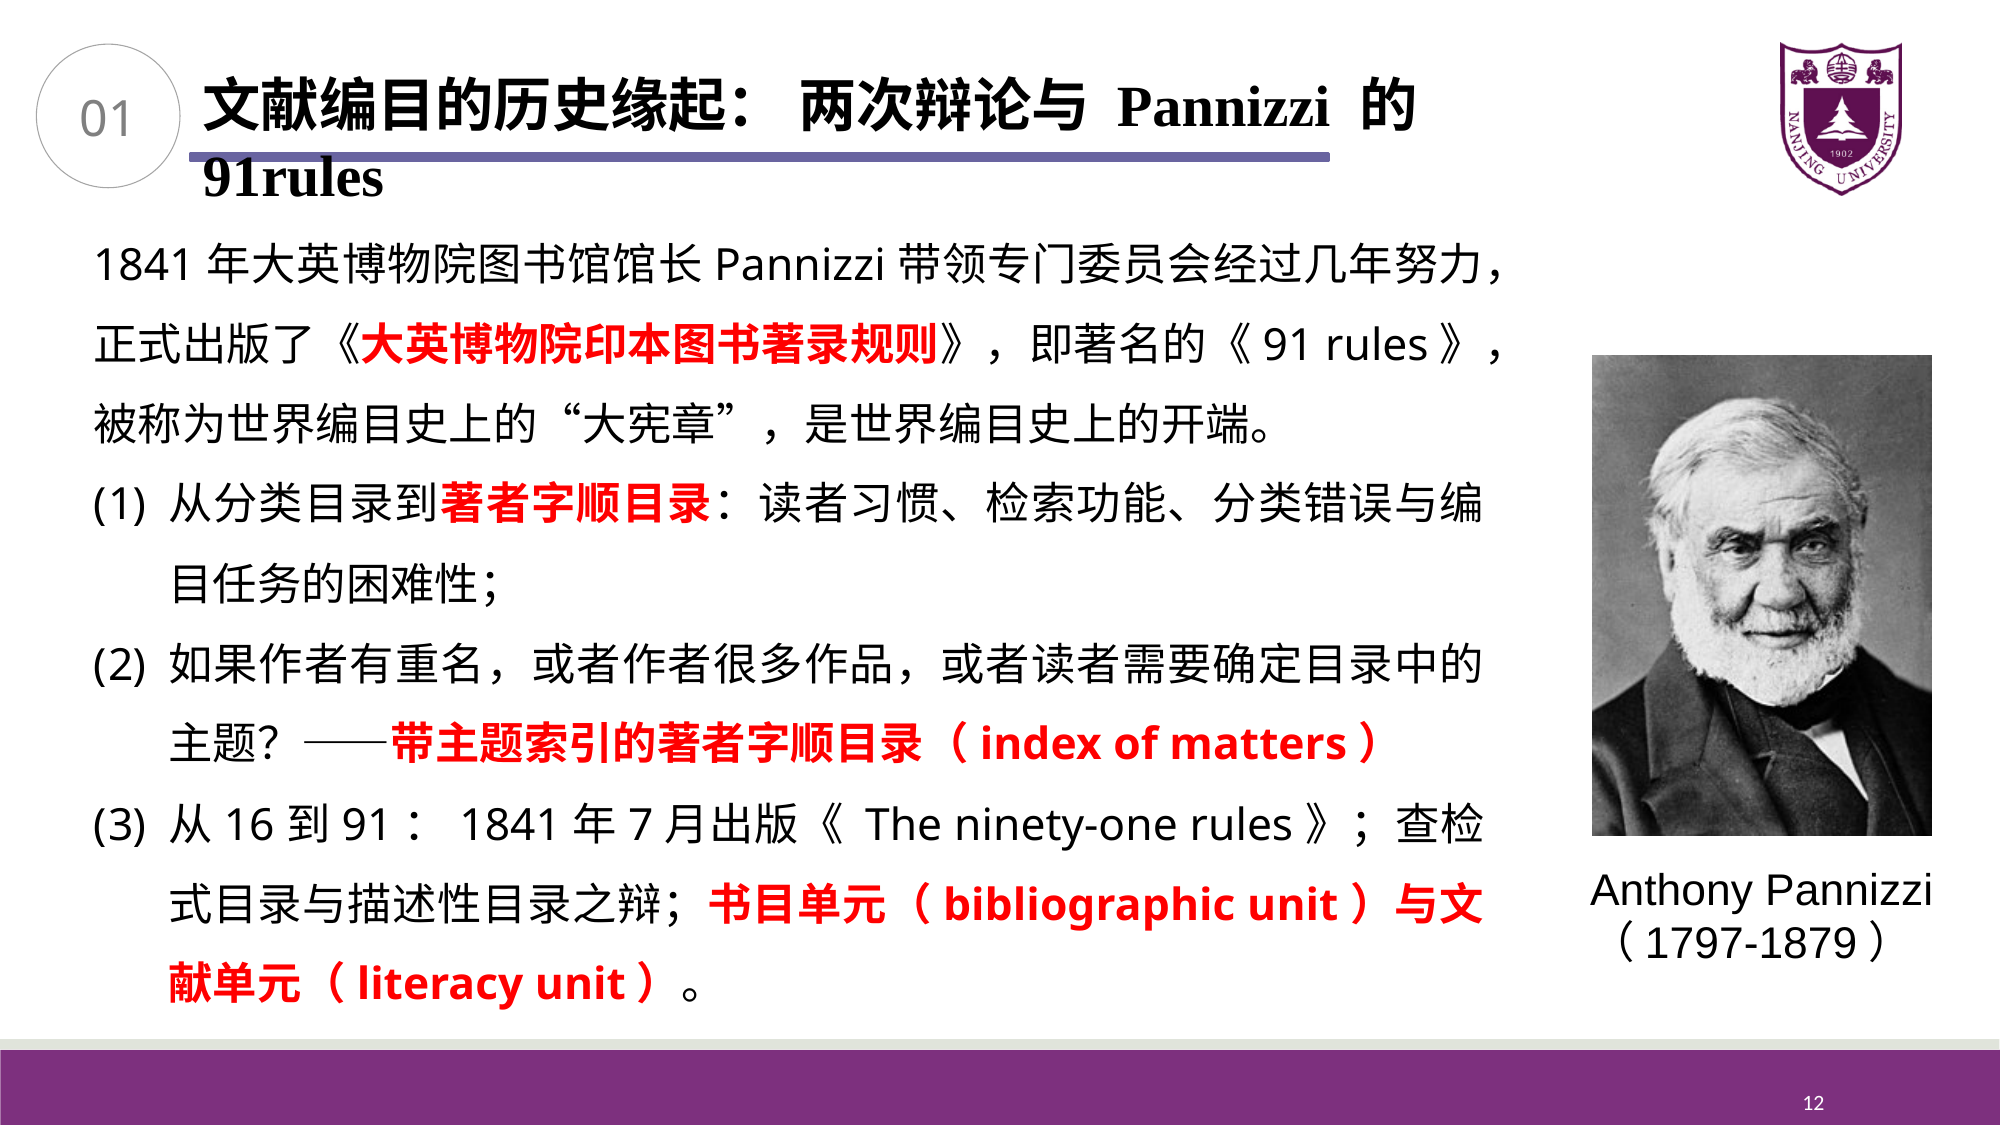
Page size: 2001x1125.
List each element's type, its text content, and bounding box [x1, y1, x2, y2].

slide_number 12 [1624, 1071, 1840, 1125]
text_box 1841年大英博物院图书馆馆长Pannizzi带领专门委员会经过几年努力，正式出版了《大英博物院印本图书著录规则》，即著名的《91 rules》，被称为世界编目史上的“大宪章”，是世界编目史上的开端。 从分类目录到著者字顺目录：读者习惯、检索功能、分类错误与编目任务的困难性； 如果作者有重名，或者作者很多作品，或者读者需要确定目录中的主题？——带主题索引的著者字顺目录（index of matters） 从16到91：1841年7月出版《 The ninety-one rules》；查检式目录与描述性目录之辩；书目单元（bibliographic unit）与文献单元（literacy unit）。 [78, 201, 1500, 1017]
text_box 文献编目的历史缘起： 两次辩论与 Pannizzi 的 91rules [187, 60, 1624, 216]
text_box [169, 315, 1969, 1059]
text_box 01 [35, 42, 182, 190]
picture [1779, 42, 1902, 196]
picture [1591, 354, 1933, 836]
text_box Anthony Pannizzi （1797-1879） [1575, 853, 1949, 975]
